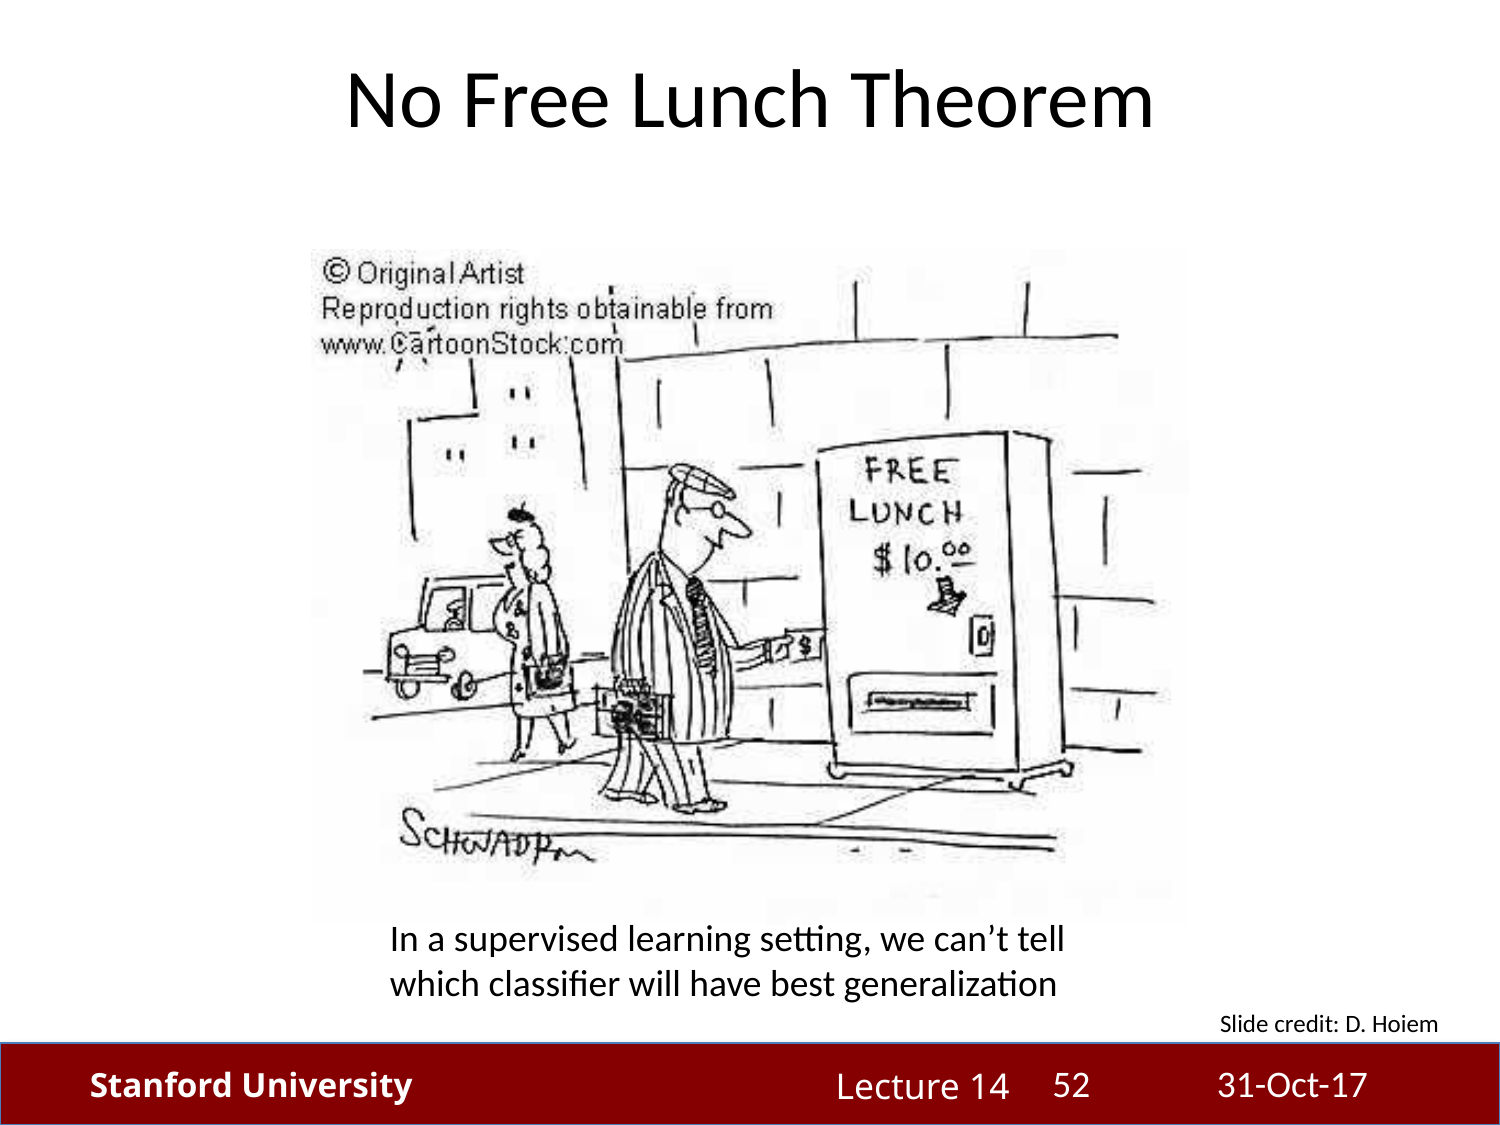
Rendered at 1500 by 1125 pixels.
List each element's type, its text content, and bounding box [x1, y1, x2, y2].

picture [311, 249, 1189, 926]
text_box Slide credit: D. Hoiem [1205, 999, 1455, 1045]
text_box In a supervised learning setting, we can’t tell which classifier will have best generalization [374, 934, 1125, 1012]
slide_number 31-Oct-17 [1203, 1052, 1463, 1113]
title No Free Lunch Theorem [76, 0, 1426, 188]
slide_number 52 [1037, 1052, 1203, 1113]
